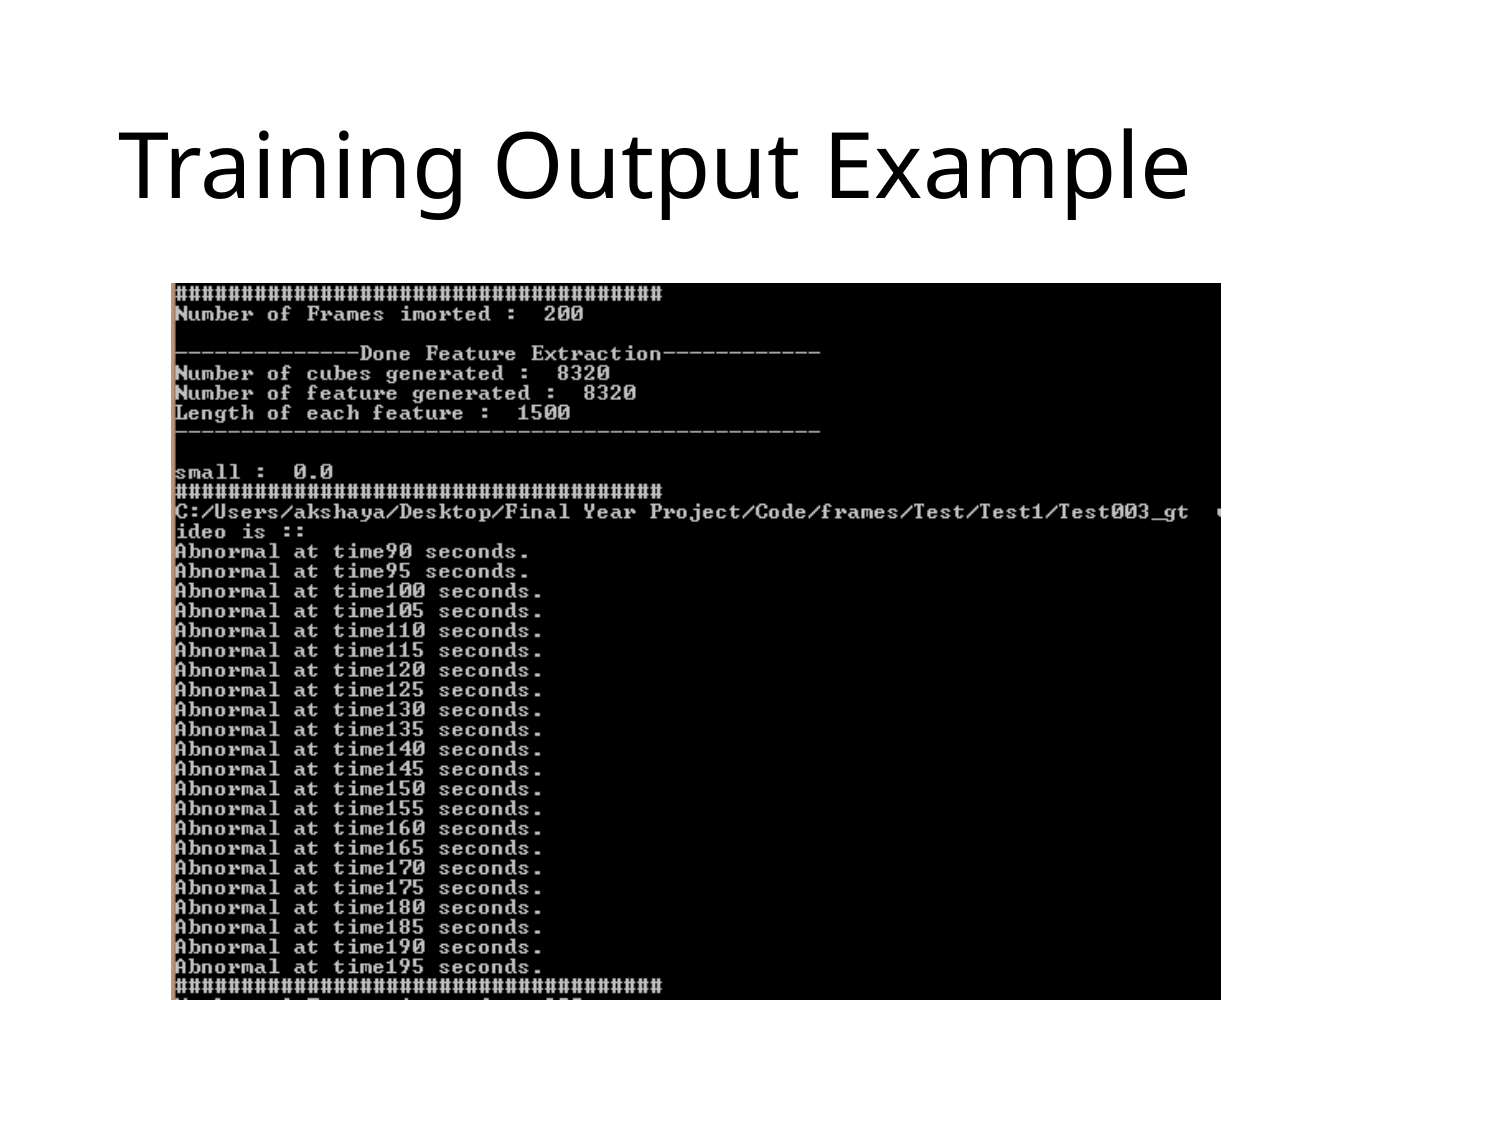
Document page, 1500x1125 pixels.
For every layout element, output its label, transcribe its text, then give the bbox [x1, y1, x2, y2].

picture [171, 283, 1221, 1000]
title Training Output Example [103, 59, 1397, 278]
